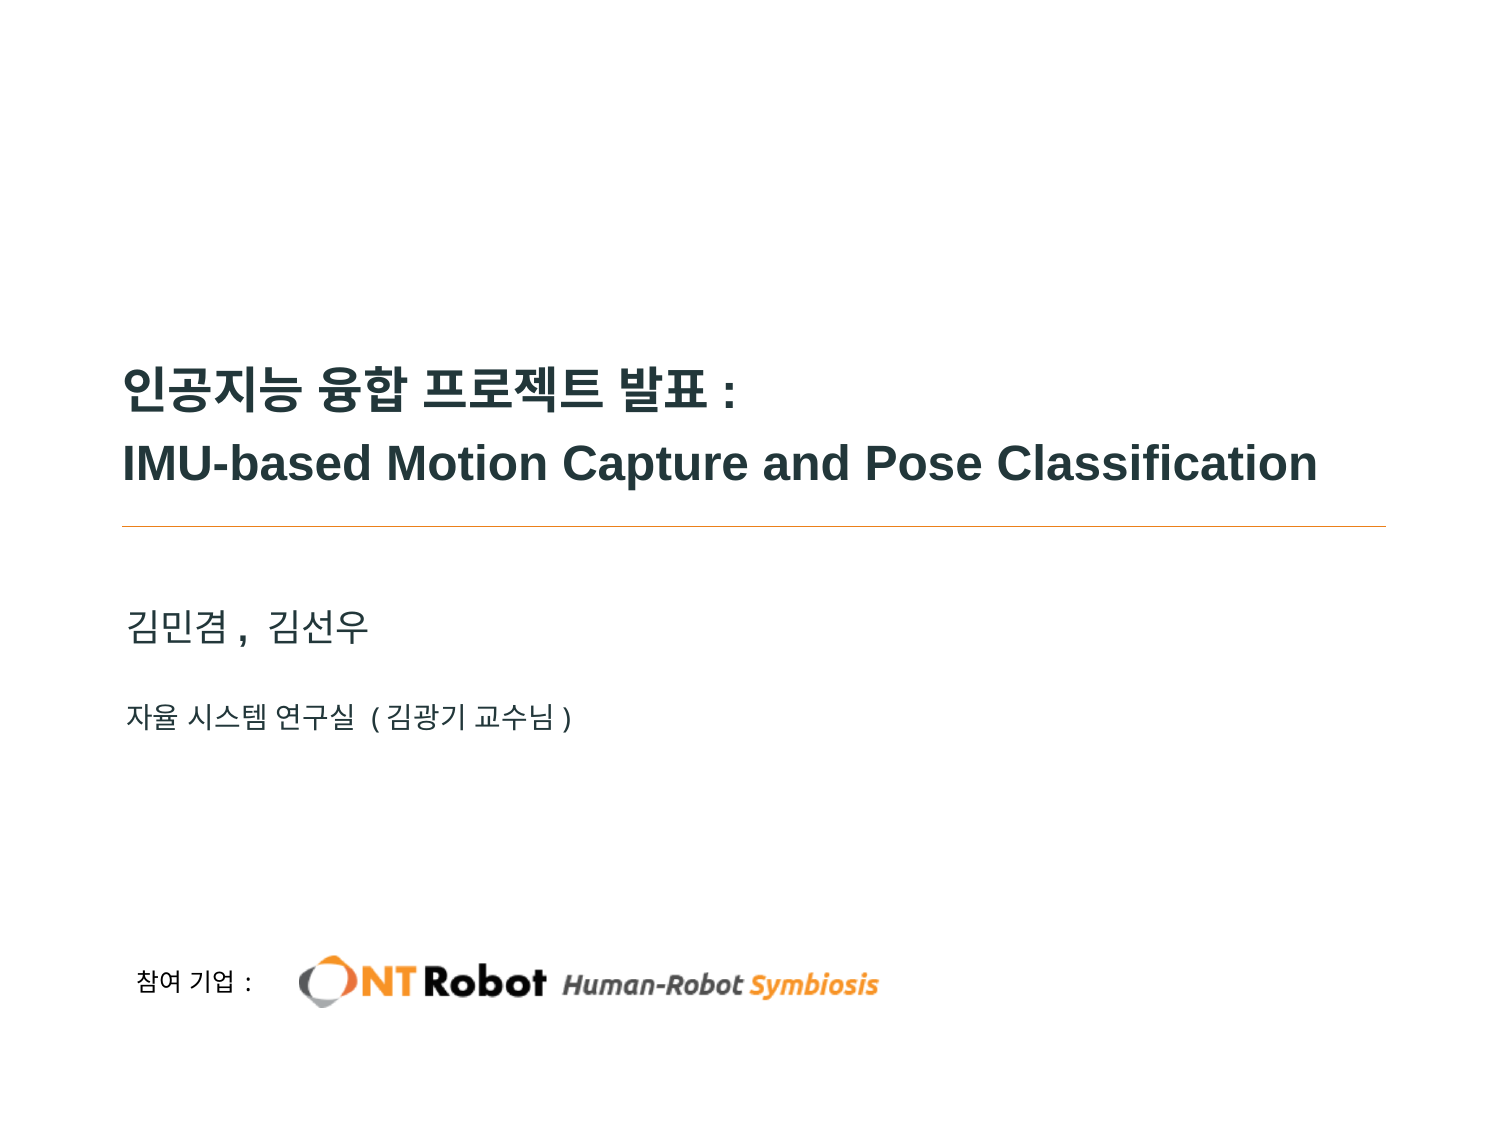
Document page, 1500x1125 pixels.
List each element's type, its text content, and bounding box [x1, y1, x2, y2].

picture [292, 947, 887, 1017]
text_box 김민겸, 김선우 자율 시스템 연구실 (김광기 교수님) [122, 600, 973, 735]
text_box 참여 기업: [122, 959, 292, 1005]
title 인공지능 융합 프로젝트 발표: IMU-based Motion Capture and Pose Classification [118, 320, 1382, 513]
